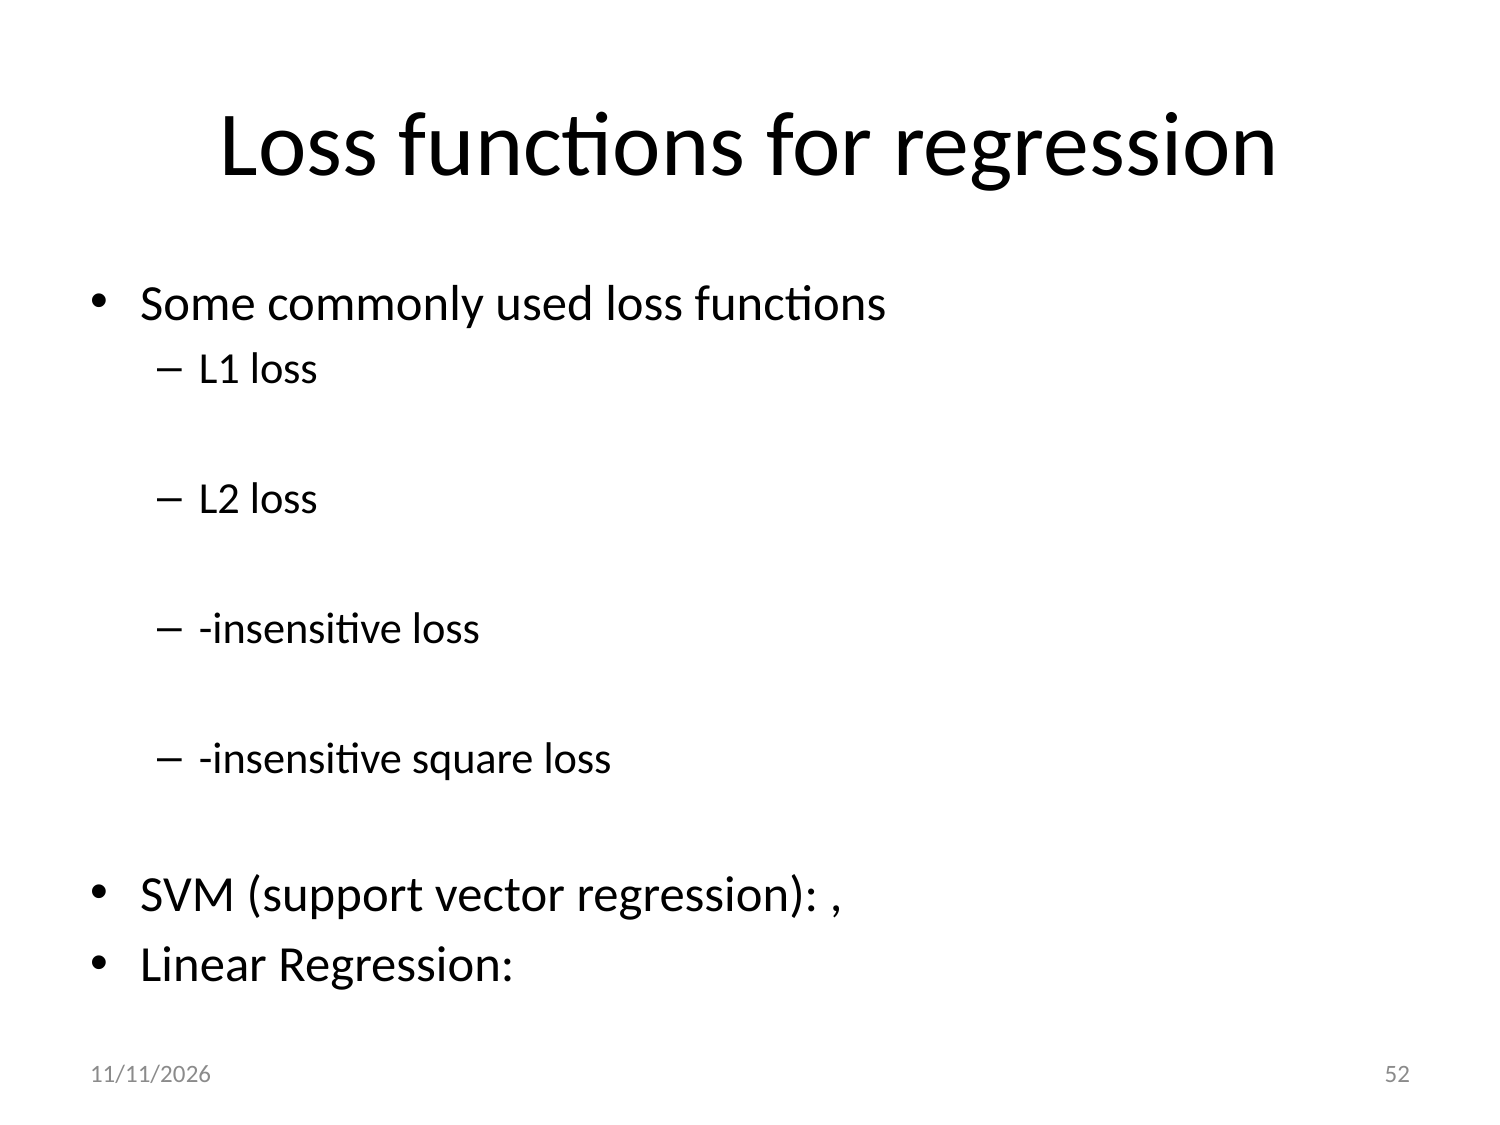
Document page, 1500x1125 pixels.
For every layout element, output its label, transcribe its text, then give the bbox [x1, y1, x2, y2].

title Loss functions for regression [75, 45, 1425, 233]
slide_number 52 [1074, 1042, 1425, 1103]
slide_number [75, 1042, 425, 1103]
